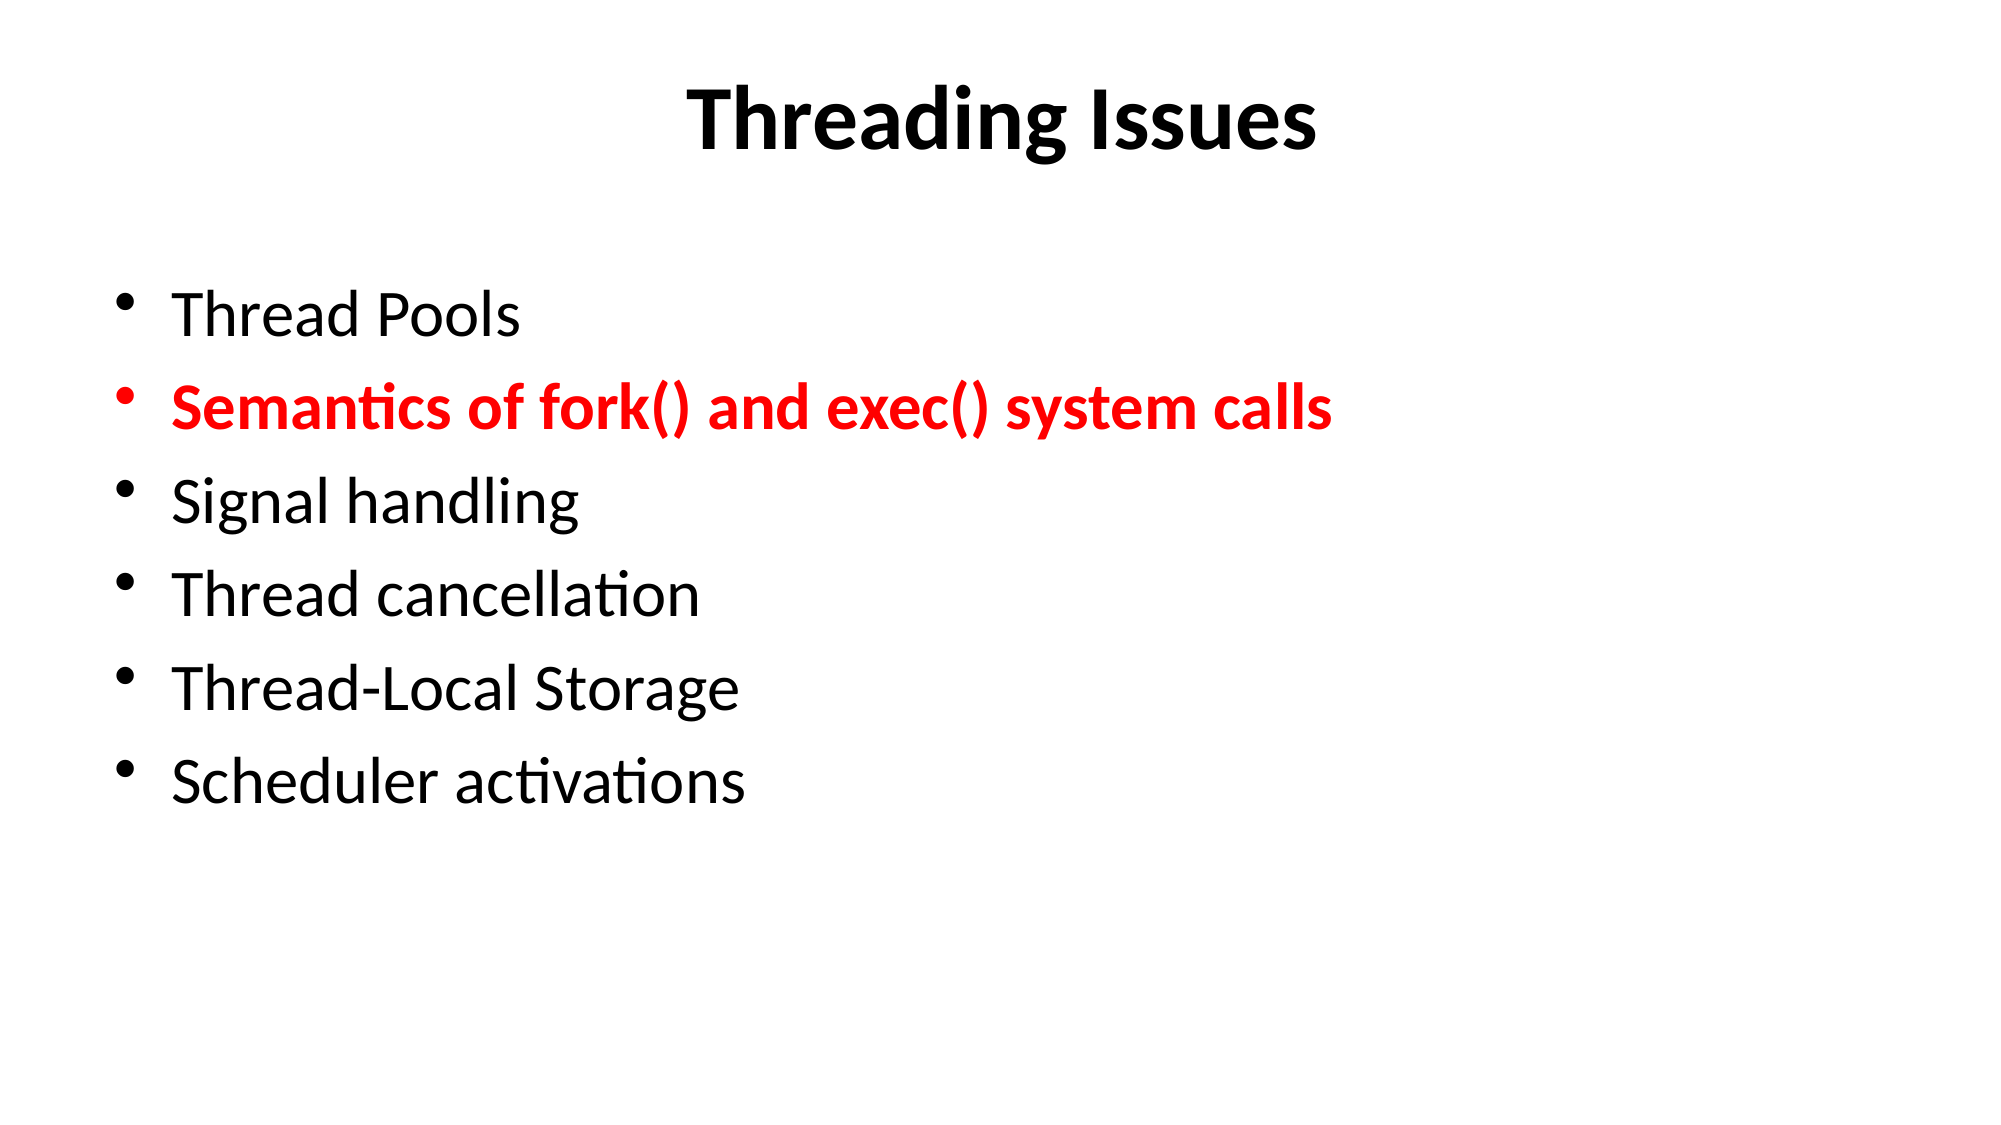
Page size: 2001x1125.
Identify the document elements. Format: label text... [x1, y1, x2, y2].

title Threading Issues [102, 18, 1903, 207]
list Thread Pools Semantics of fork() and exec() system calls Signal handling Thread cancellation Thread-Local Storage Scheduler activations [99, 262, 1901, 1006]
